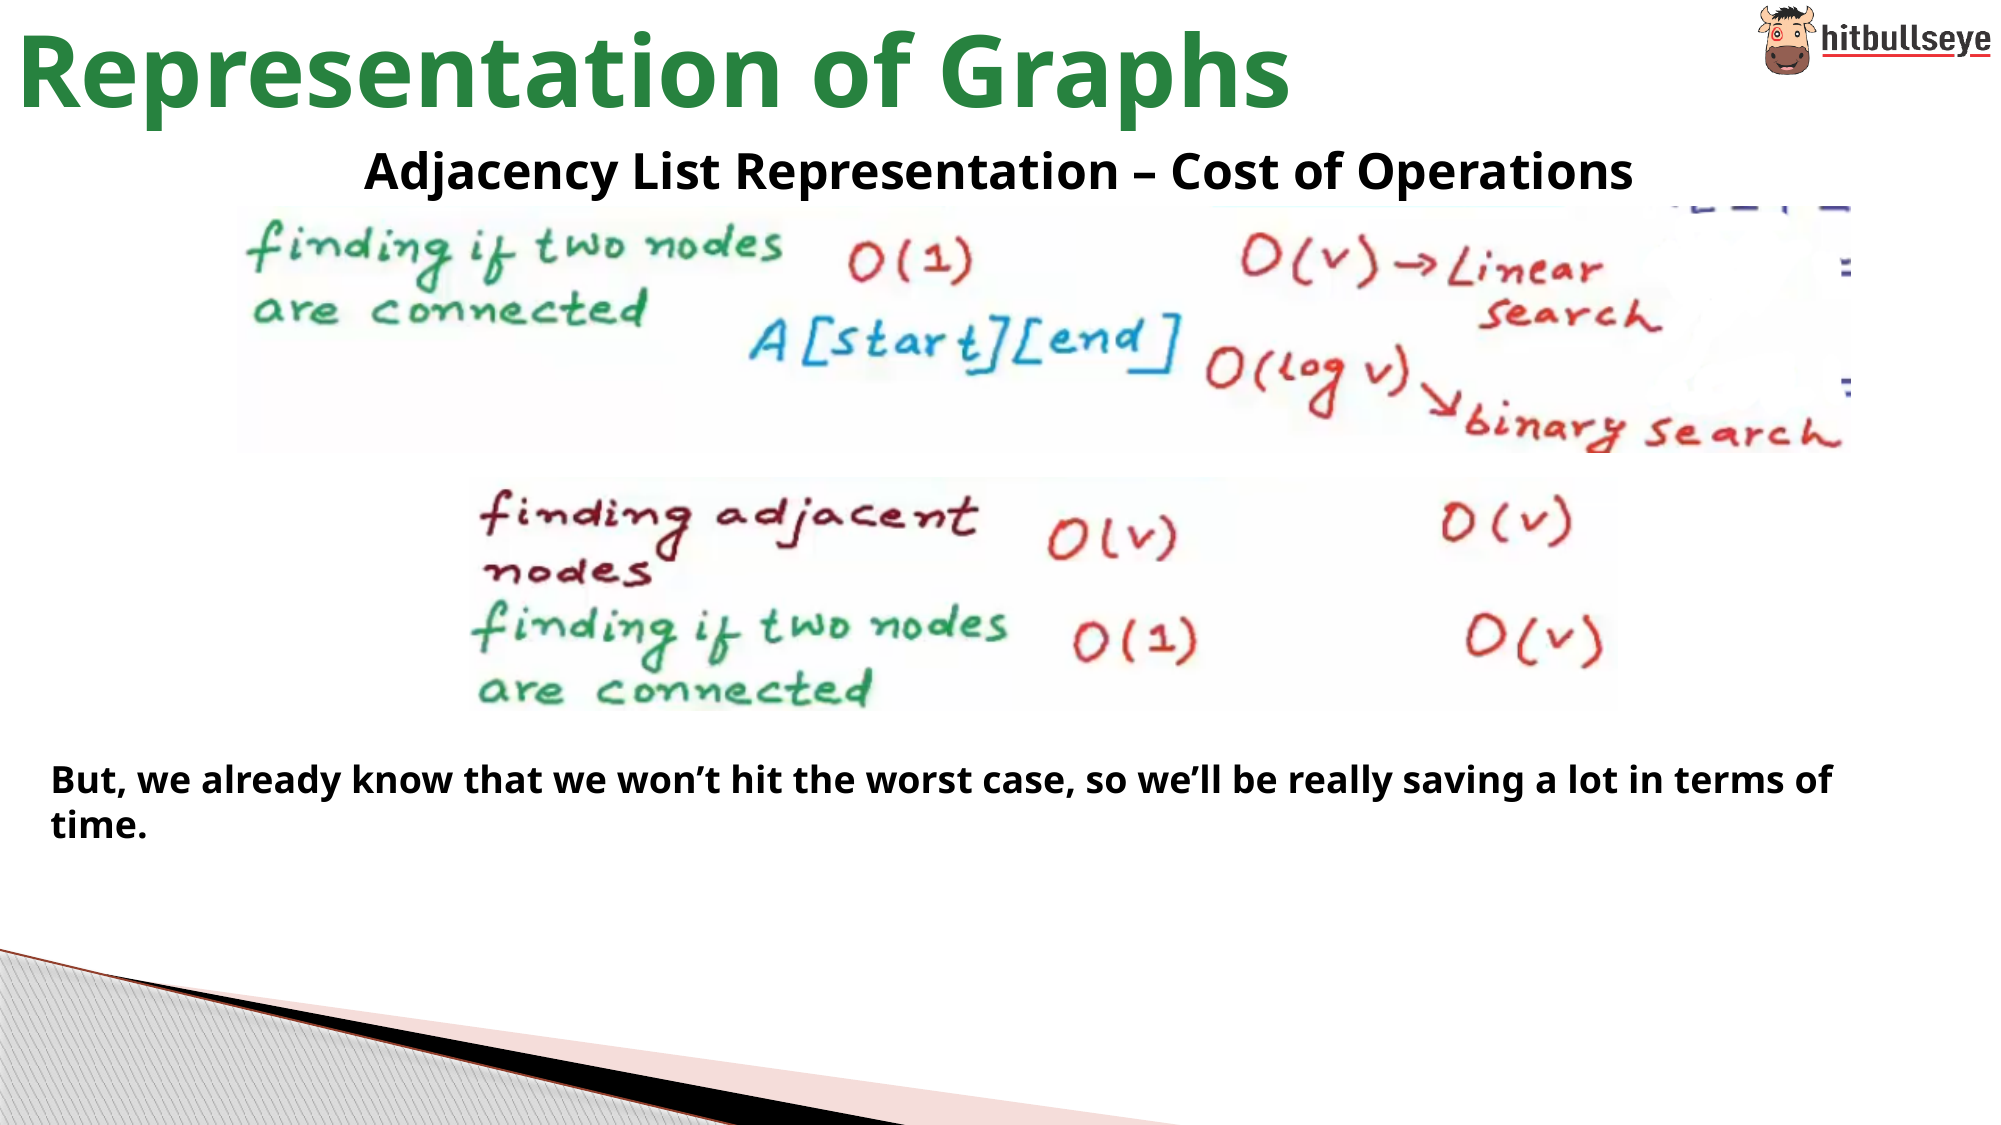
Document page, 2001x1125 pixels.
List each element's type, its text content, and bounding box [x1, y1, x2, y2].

picture [1800, 0, 2000, 81]
text_box But, we already know that we won’t hit the worst case, so we’ll be really saving a lot in terms of time. [35, 748, 1935, 854]
picture [469, 477, 1619, 711]
title Representation of Graphs [0, 0, 1800, 137]
picture [237, 206, 1851, 453]
text_box Adjacency List Representation – Cost of Operations [305, 137, 1695, 206]
